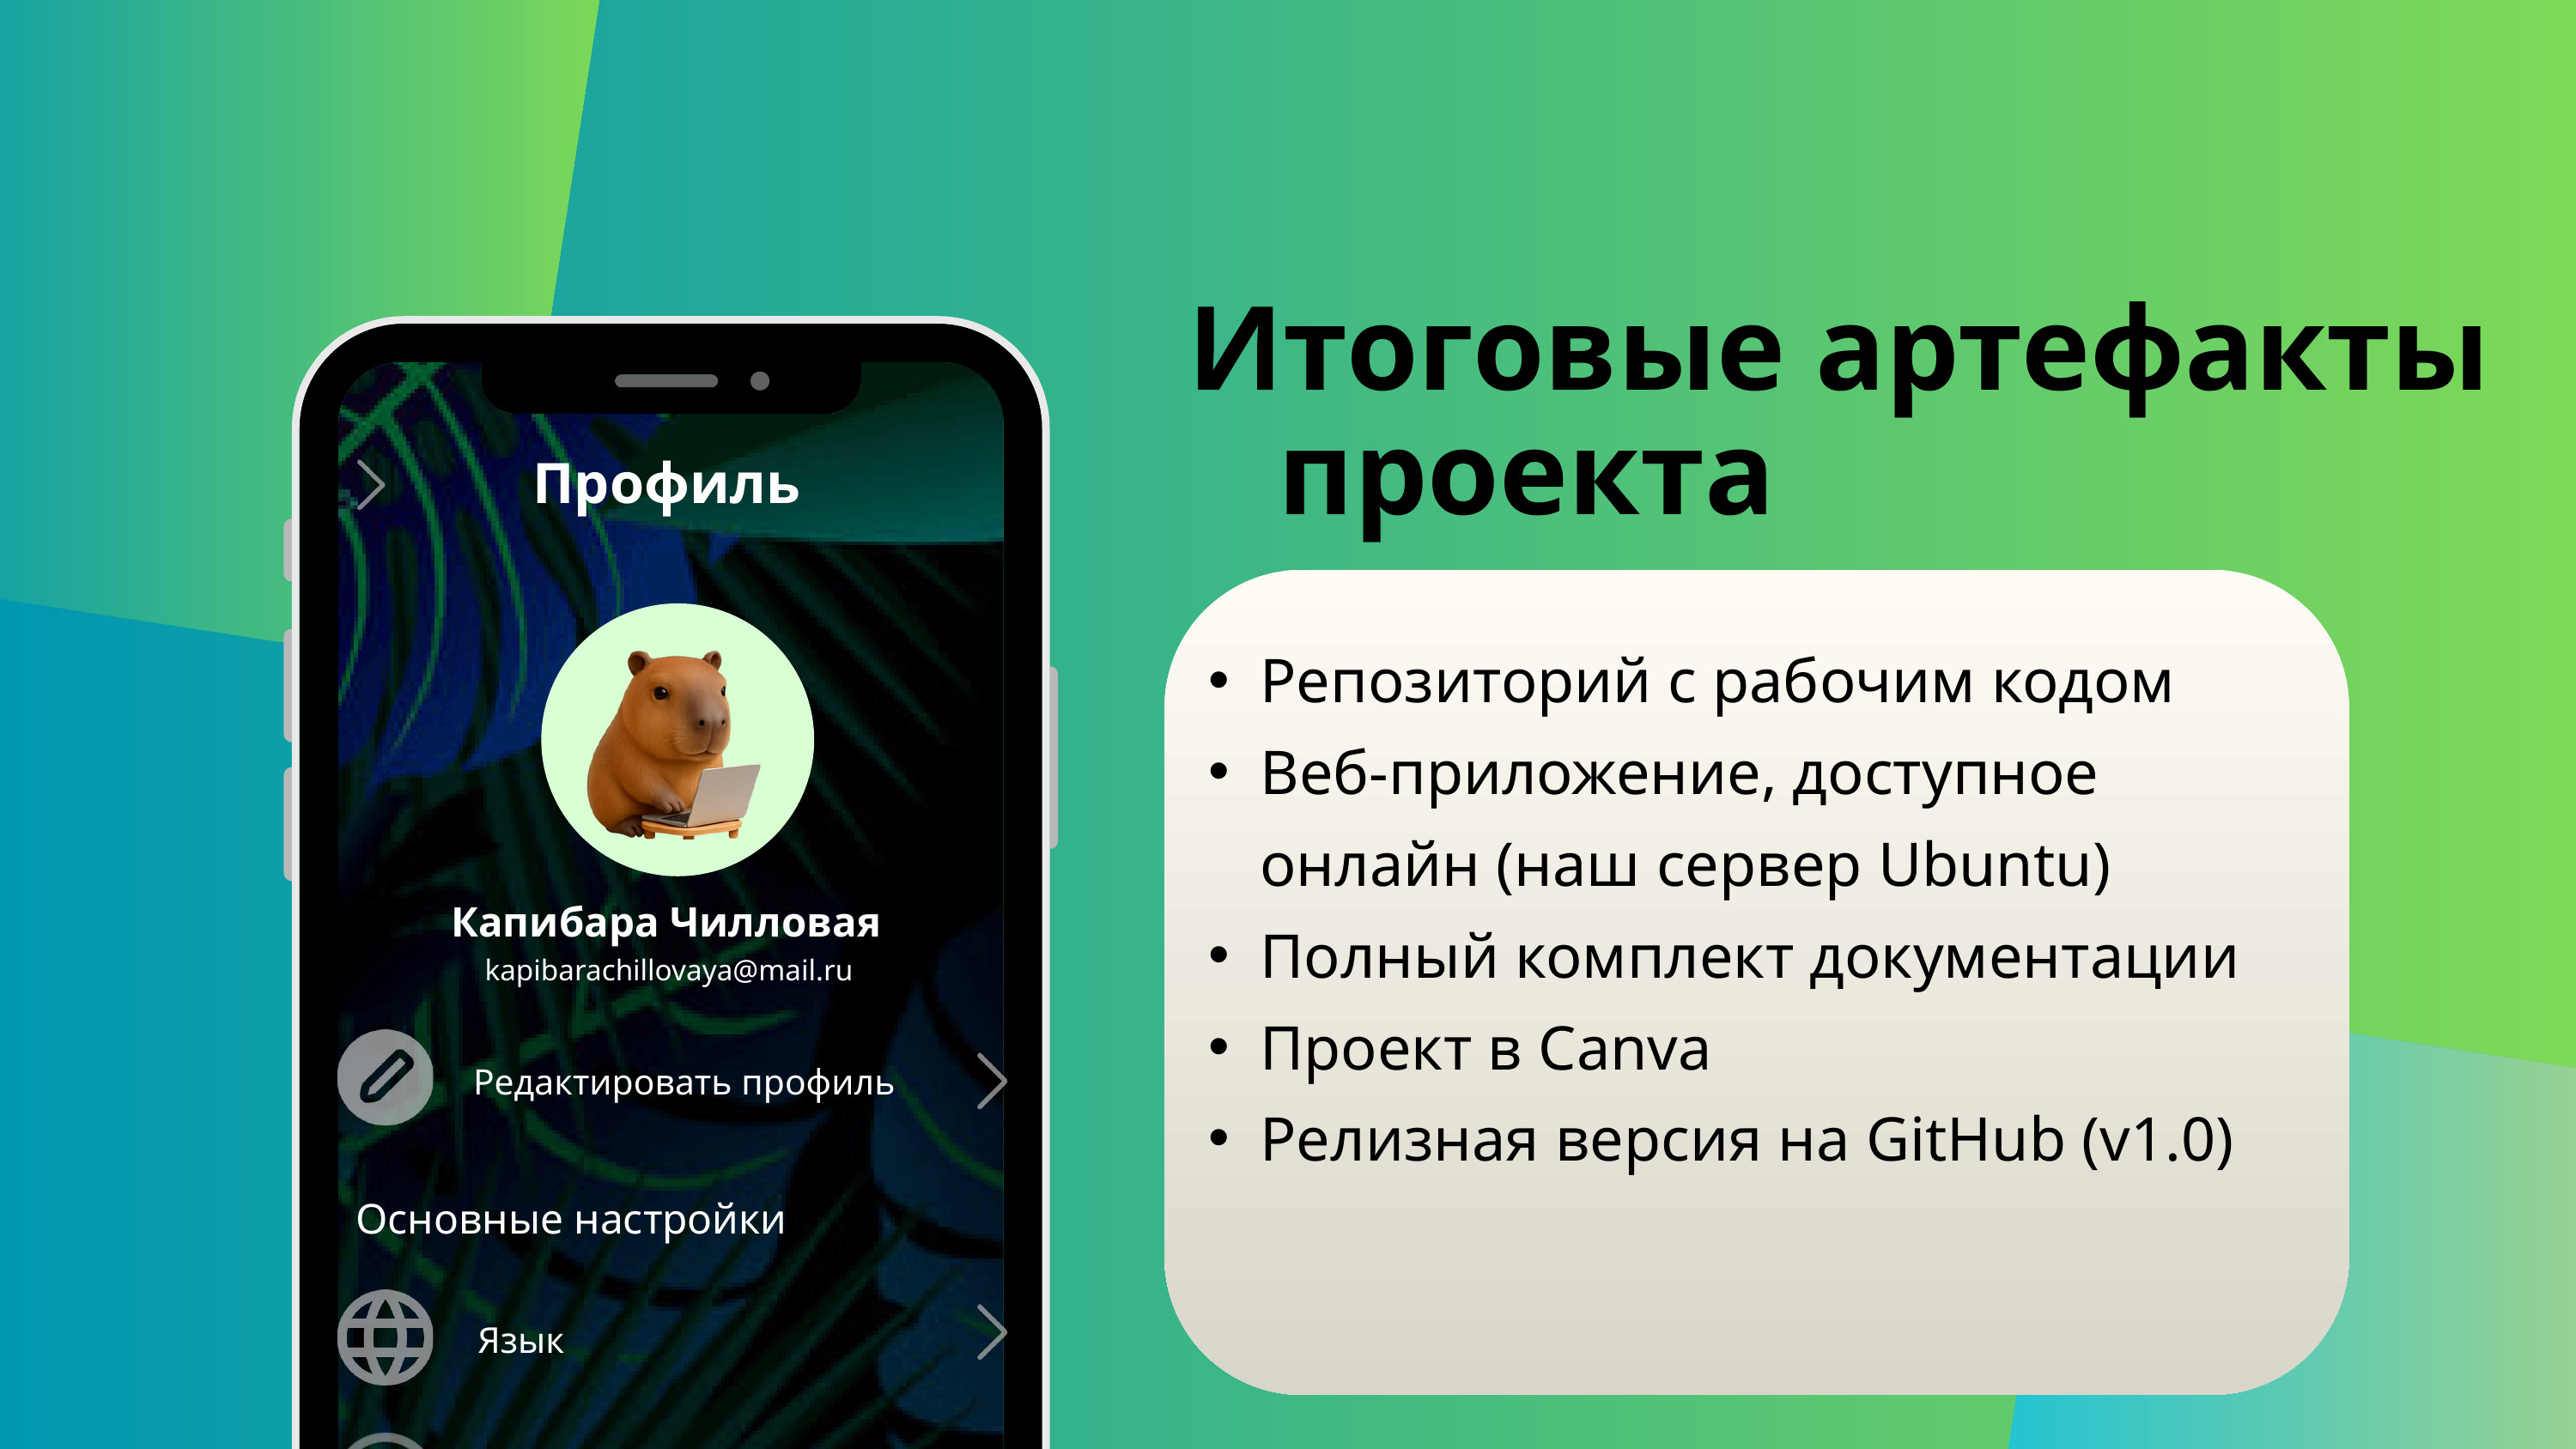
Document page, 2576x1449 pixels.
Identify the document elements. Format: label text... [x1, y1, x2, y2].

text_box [283, 315, 1059, 1449]
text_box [0, 0, 562, 632]
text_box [541, 603, 815, 876]
text_box Итоговые артефакты проекта [1157, 288, 2543, 538]
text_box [1163, 569, 2349, 1396]
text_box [1971, 1062, 2576, 1449]
